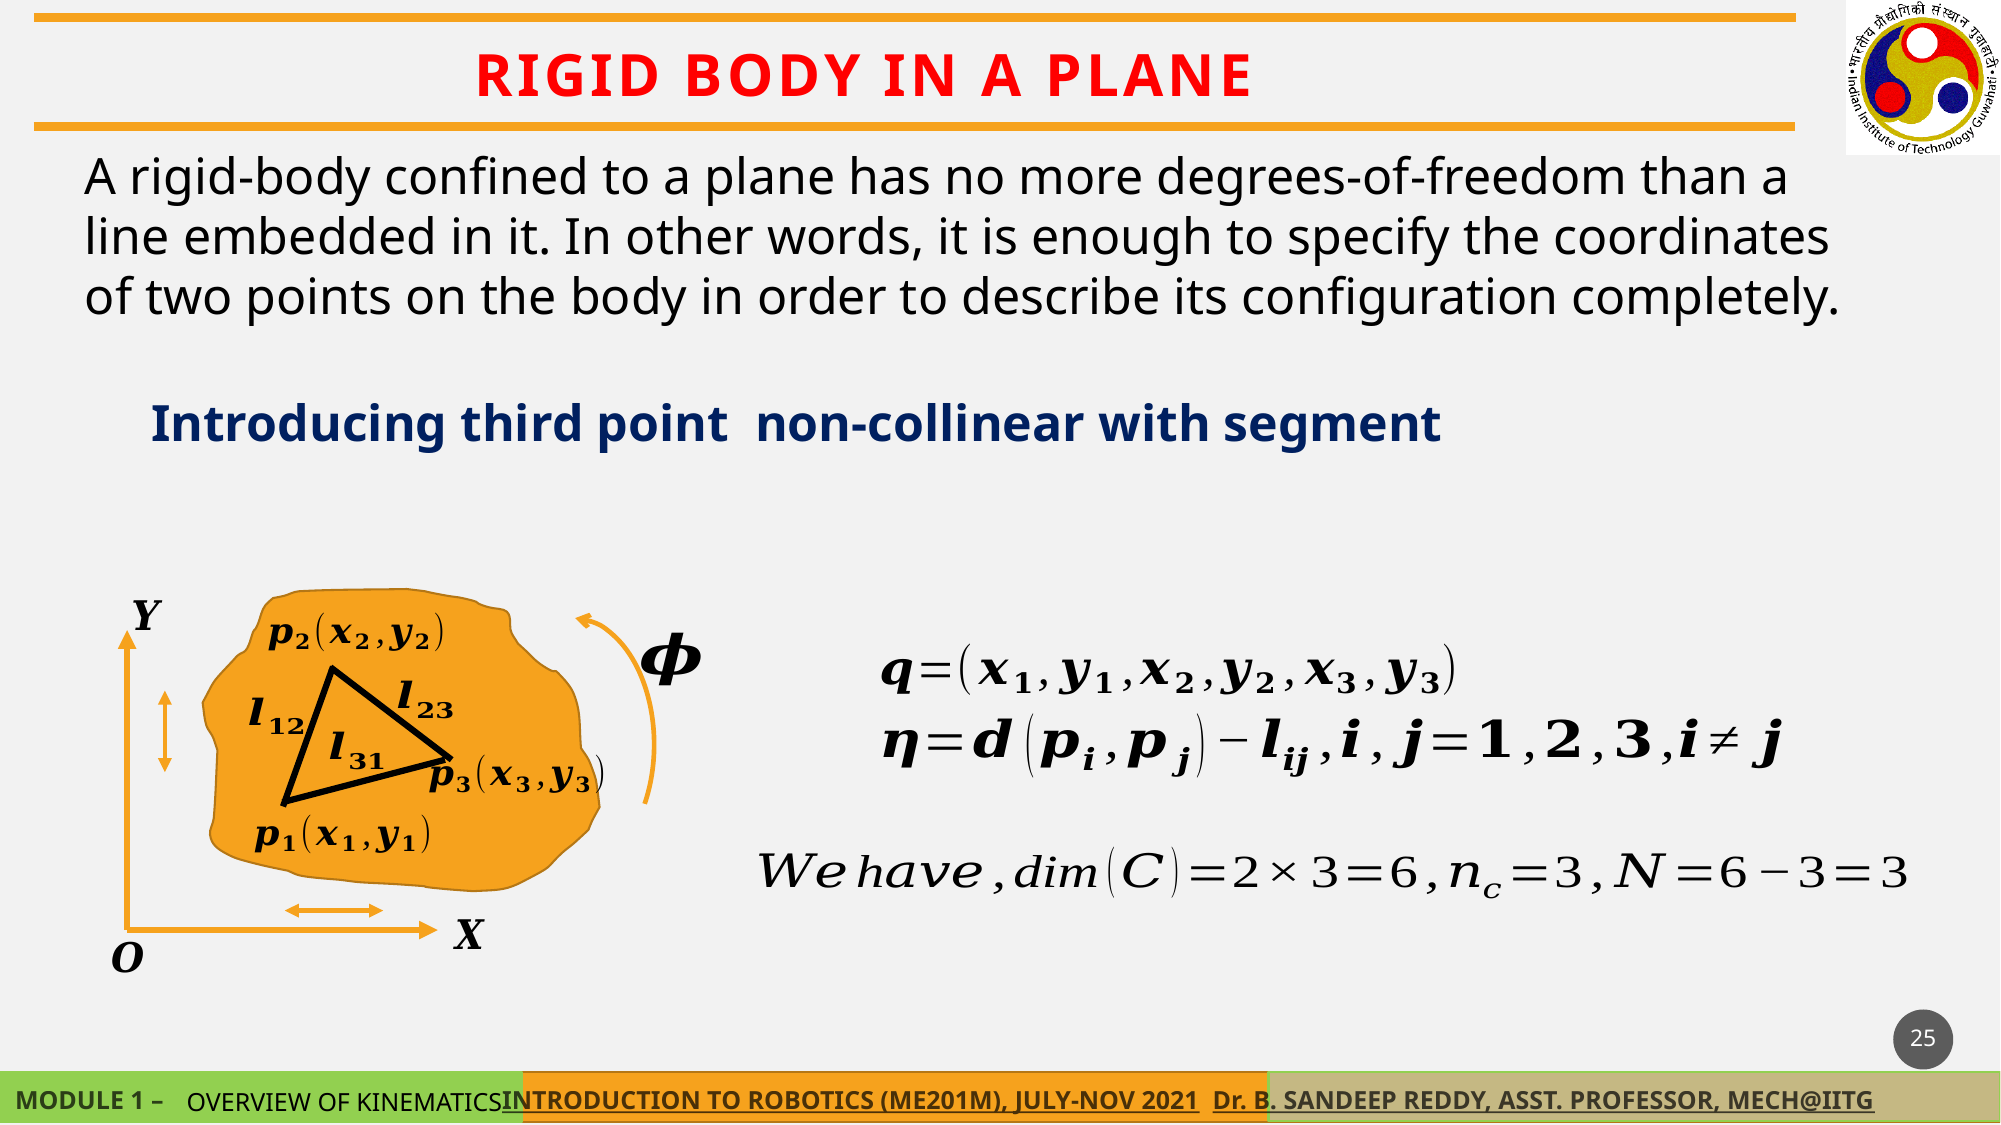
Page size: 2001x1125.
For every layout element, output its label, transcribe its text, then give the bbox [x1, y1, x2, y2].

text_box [108, 588, 705, 983]
text_box A rigid-body confined to a plane has no more degrees-of-freedom than a line embedded in it. In other words, it is enough to specify the coordinates of two points on the body in order to describe its configuration completely. [70, 136, 1882, 332]
picture [1846, 0, 2000, 155]
text_box OVERVIEW OF KINEMATICS [171, 1079, 571, 1124]
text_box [879, 640, 1785, 781]
text_box RIGID BODY IN A PLANE [459, 30, 1268, 116]
slide_number 25 [1893, 1009, 1954, 1070]
